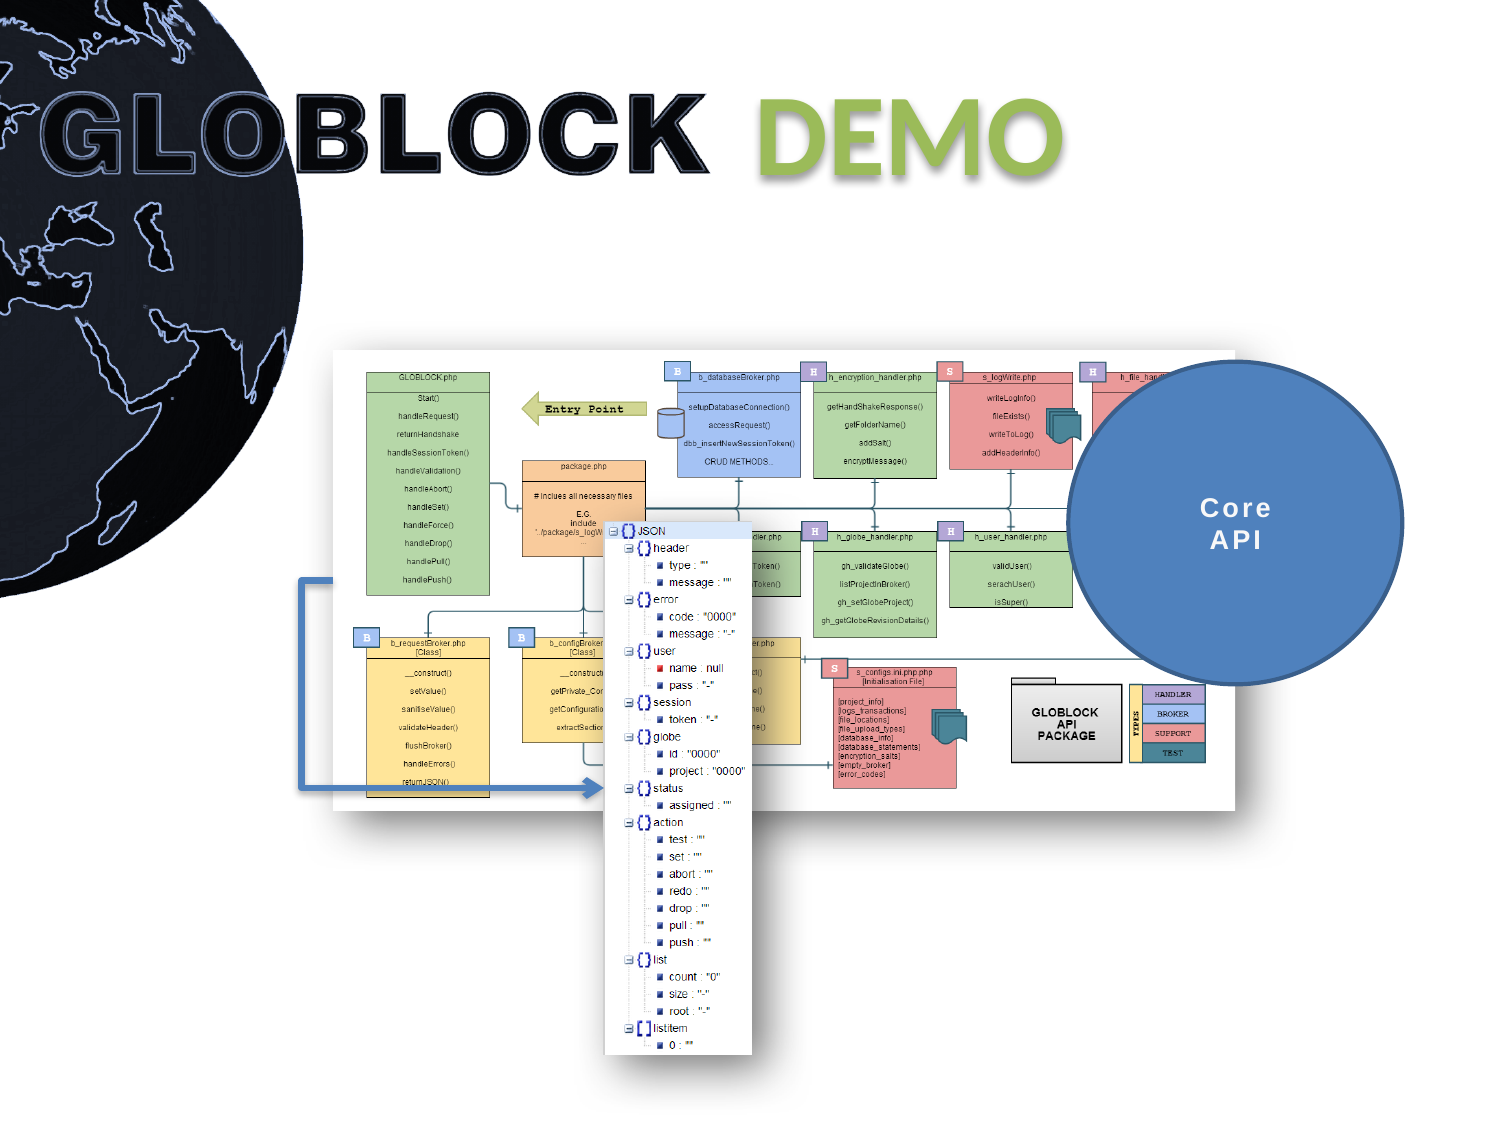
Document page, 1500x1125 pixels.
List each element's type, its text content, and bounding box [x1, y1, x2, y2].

picture [0, 0, 1236, 1055]
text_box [332, 619, 605, 789]
text_box Core API [1241, 359, 1405, 687]
text_box DEMO [739, 51, 1082, 207]
